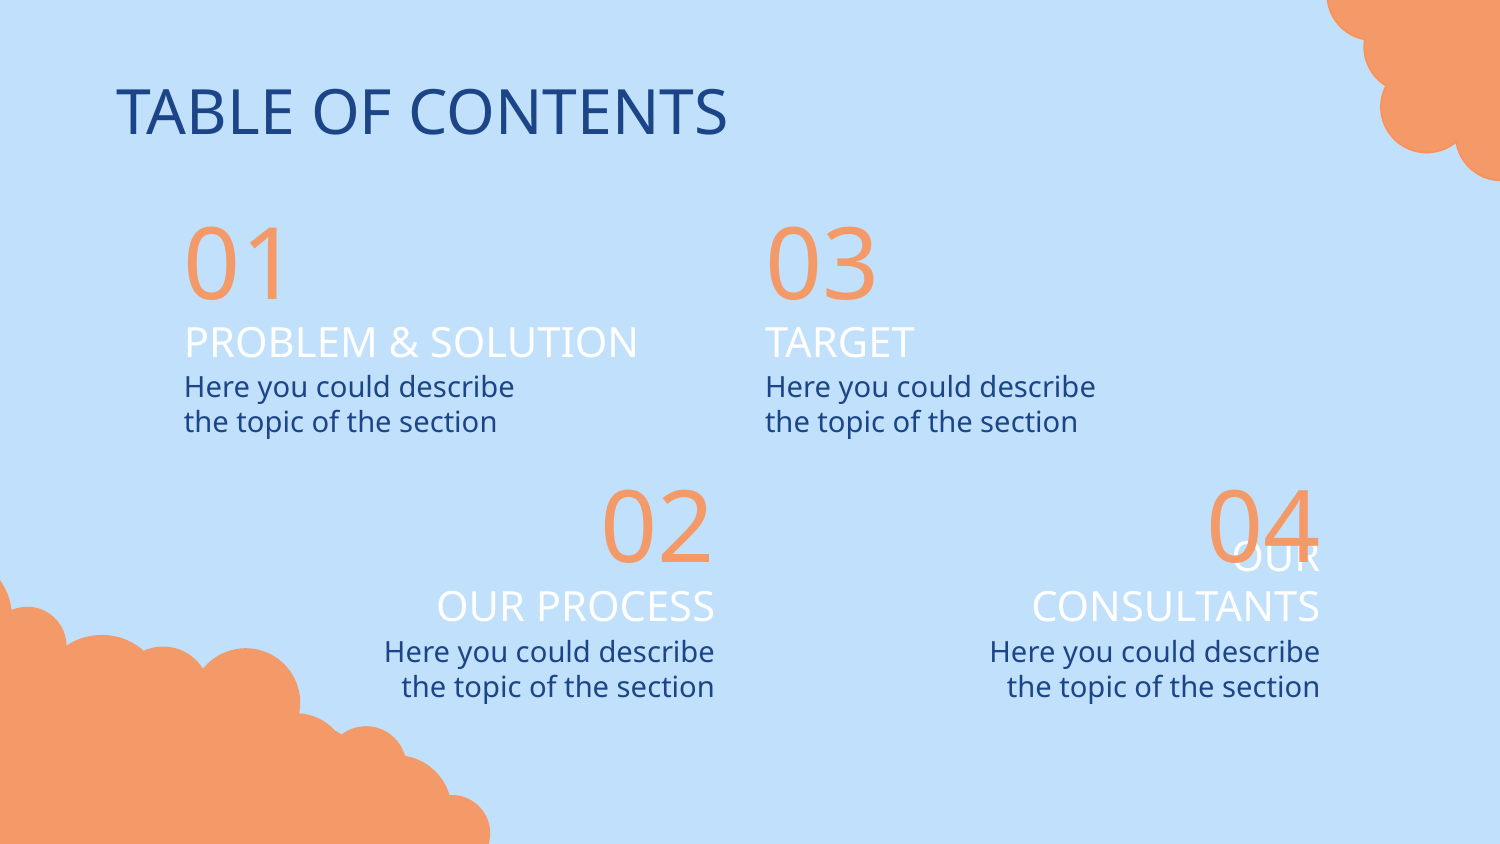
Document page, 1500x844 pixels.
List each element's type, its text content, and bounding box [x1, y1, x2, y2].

subtitle Here you could describe the topic of the section [937, 617, 1336, 712]
title 04 [1047, 475, 1336, 571]
title TARGET [750, 285, 1120, 353]
title PROBLEM & SOLUTION [168, 285, 666, 381]
title 01 [168, 212, 457, 307]
subtitle Here you could describe the topic of the section [168, 353, 568, 447]
title TABLE OF CONTENTS [101, 67, 853, 163]
subtitle Here you could describe the topic of the section [750, 353, 1149, 447]
text_box [0, 580, 491, 844]
title OUR PROCESS [360, 550, 731, 617]
text_box [1327, 0, 1500, 181]
title 03 [750, 212, 1038, 307]
subtitle Here you could describe the topic of the section [331, 617, 731, 712]
title OUR CONSULTANTS [966, 550, 1336, 617]
title 02 [442, 475, 731, 571]
